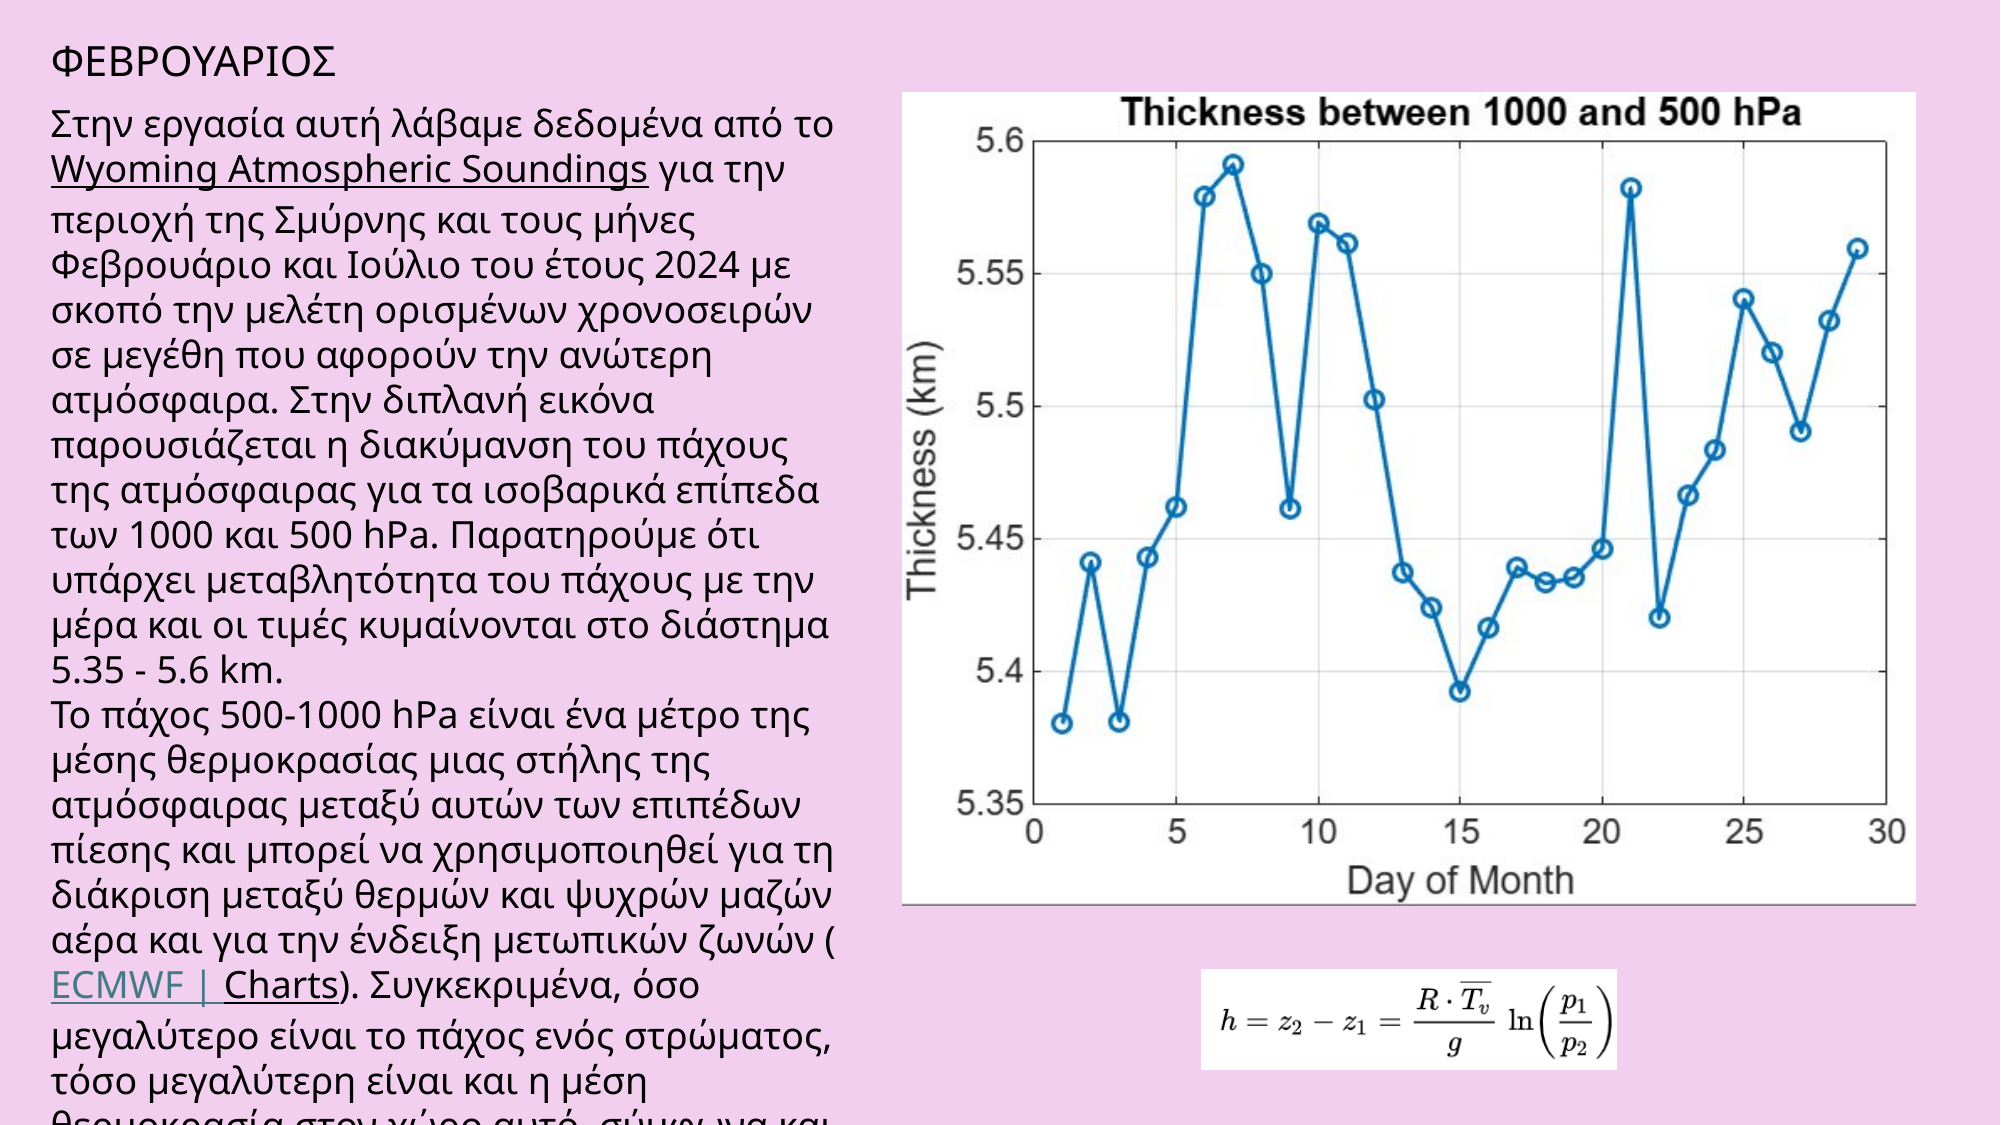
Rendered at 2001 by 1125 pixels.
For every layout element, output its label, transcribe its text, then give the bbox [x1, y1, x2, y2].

text_box ΦΕΒΡΟΥΑΡΙΟΣ [35, 27, 442, 93]
picture [1200, 968, 1618, 1070]
text_box Στην εργασία αυτή λάβαμε δεδομένα από το Wyoming Atmospheric Soundings για την περιοχή της Σμύρνης και τους μήνες Φεβρουάριο και Ιούλιο του έτους 2024 με σκοπό την μελέτη ορισμένων χρονοσειρών σε μεγέθη που αφορούν την ανώτερη ατμόσφαιρα. Στην διπλανή εικόνα παρουσιάζεται η διακύμανση του πάχους της ατμόσφαιρας για τα ισοβαρικά επίπεδα των 1000 και 500 hPa. Παρατηρούμε ότι υπάρχει μεταβλητότητα του πάχους με την μέρα και οι τιμές κυμαίνονται στο διάστημα 5.35 - 5.6 km. Το πάχος 500-1000 hPa είναι ένα μέτρο της μέσης θερμοκρασίας μιας στήλης της ατμόσφαιρας μεταξύ αυτών των επιπέδων πίεσης και μπορεί να χρησιμοποιηθεί για τη διάκριση μεταξύ θερμών και ψυχρών μαζών αέρα και για την ένδειξη μετωπικών ζωνών (ECMWF | Charts). Συγκεκριμένα, όσο μεγαλύτερο είναι το πάχος ενός στρώματος, τόσο μεγαλύτερη είναι και η μέση θερμοκρασία στον χώρο αυτό, σύμφωνα και με την υψομετρική εξίσωση (Hypsometric_equation): [35, 92, 872, 1125]
picture [901, 92, 1917, 907]
